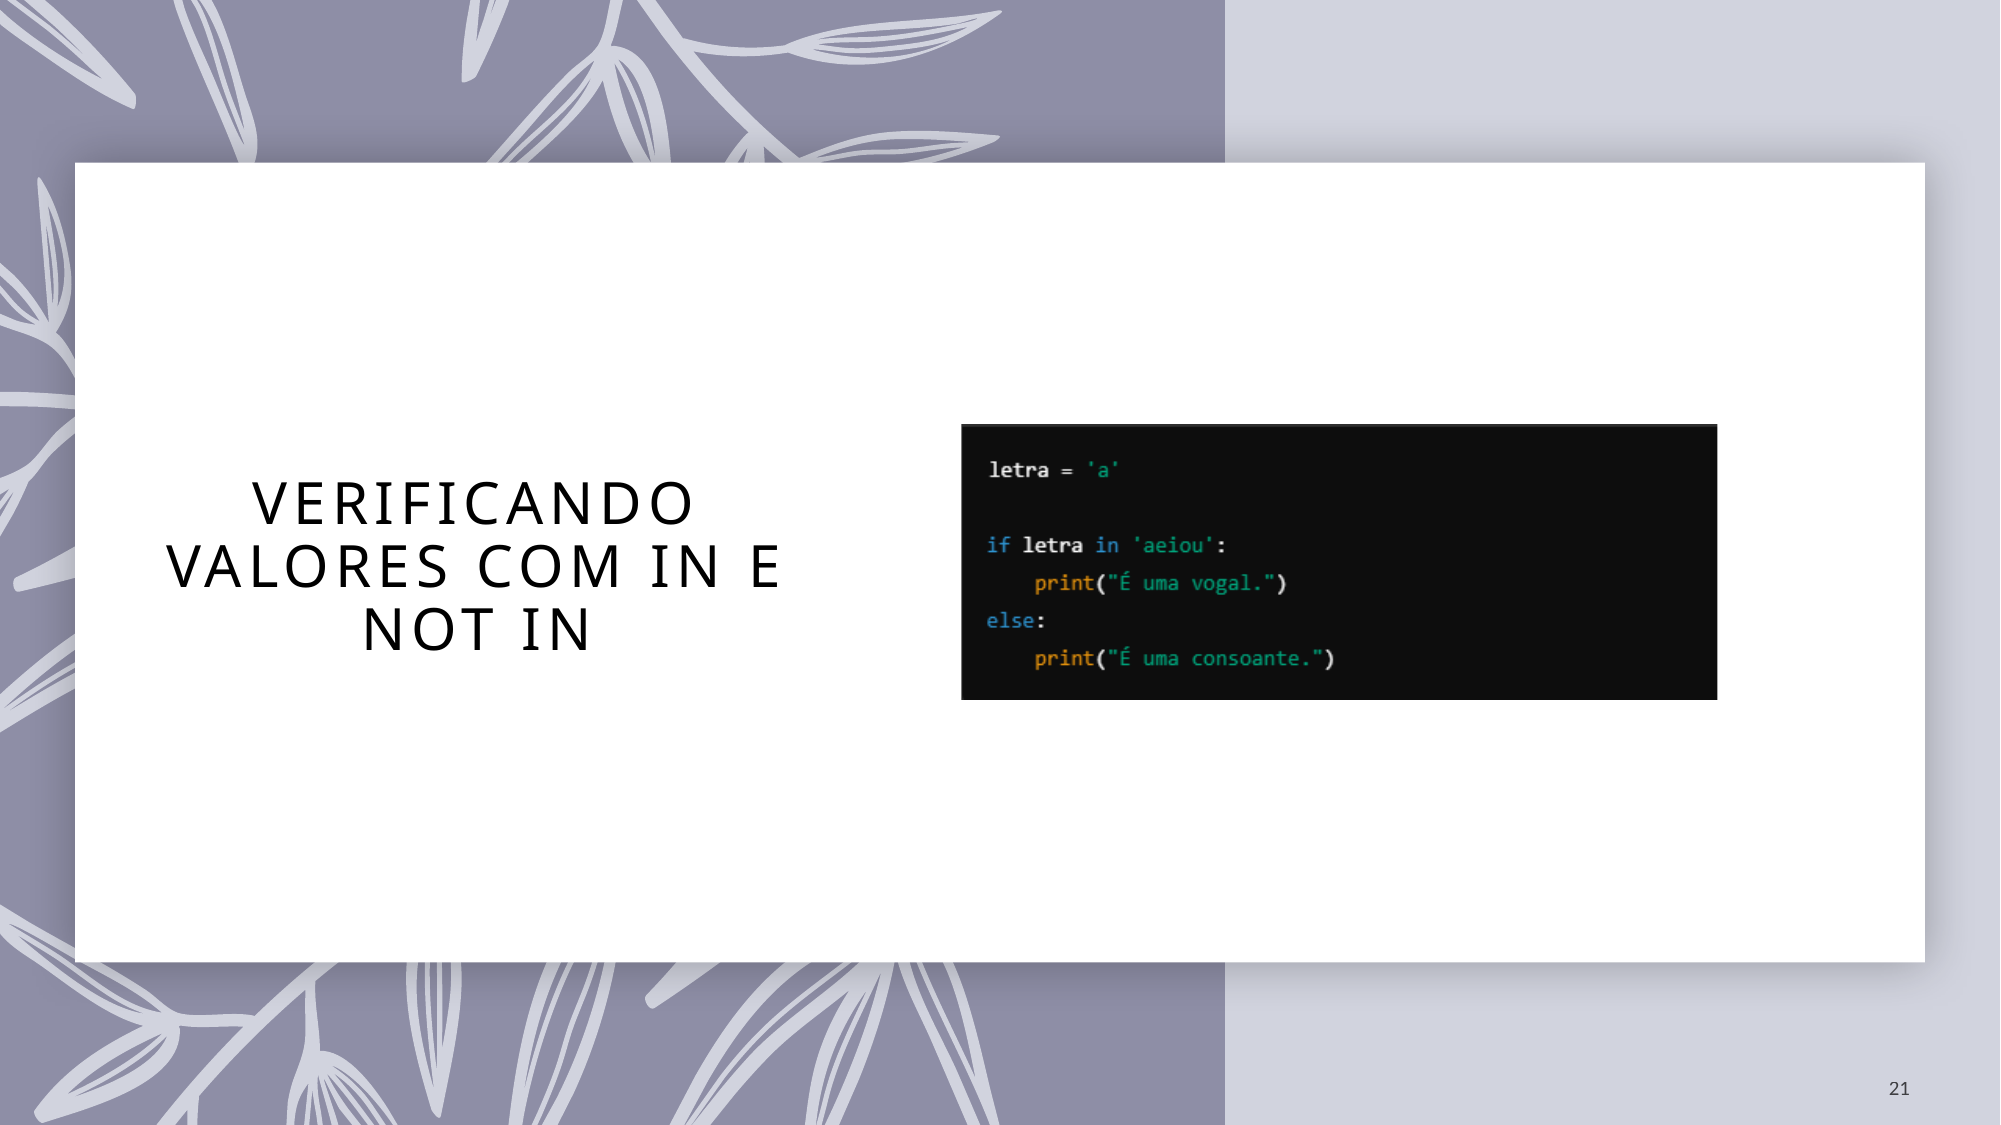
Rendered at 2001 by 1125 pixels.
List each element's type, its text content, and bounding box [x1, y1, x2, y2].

text_box [1225, 161, 1926, 964]
slide_number 21 [1812, 1050, 1925, 1125]
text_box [0, 0, 1225, 1125]
text_box [1225, 0, 2000, 1125]
picture [961, 424, 1718, 700]
